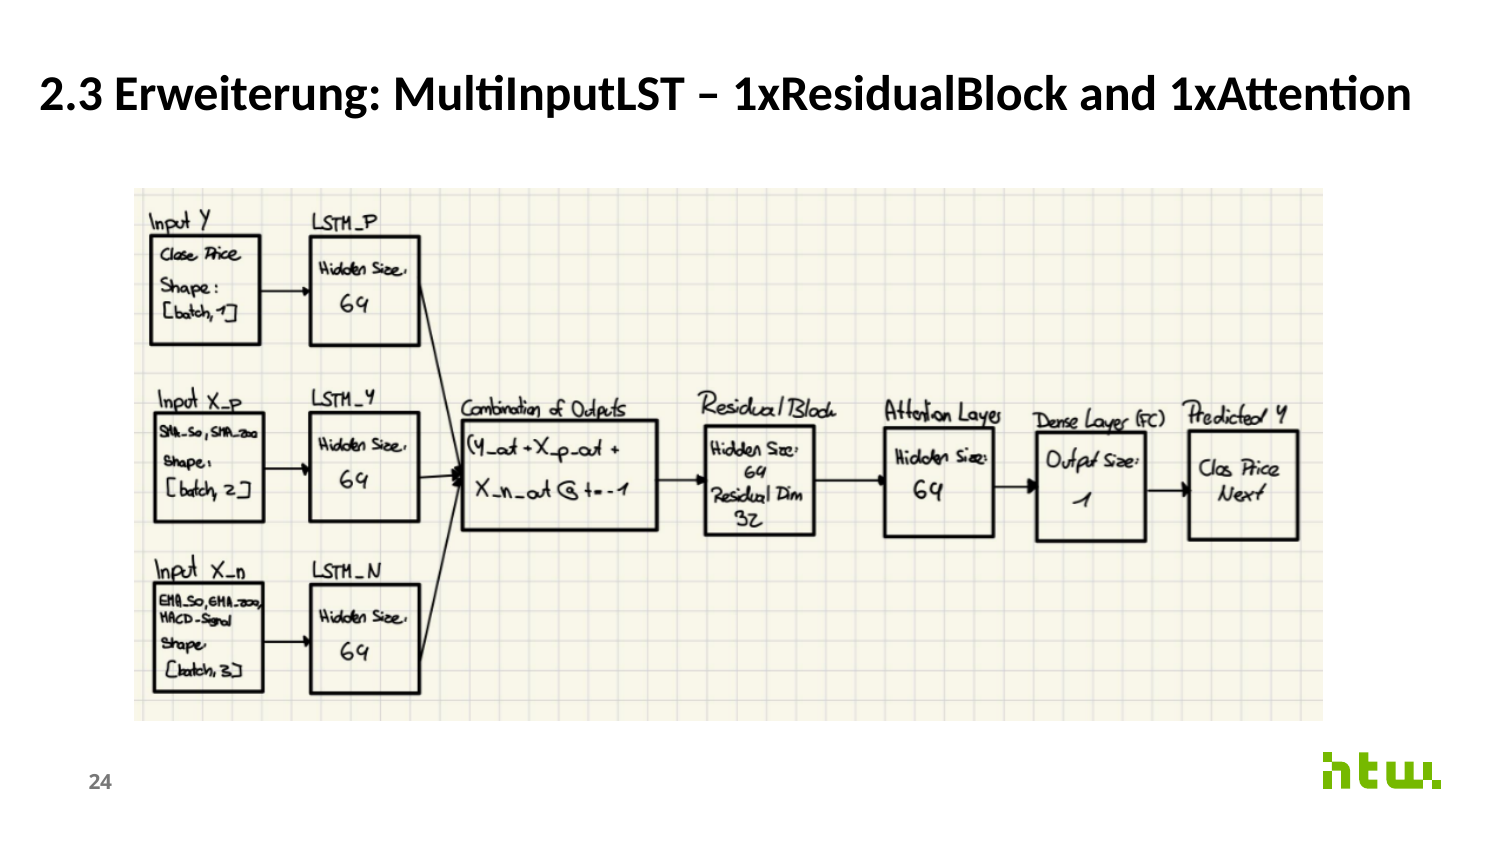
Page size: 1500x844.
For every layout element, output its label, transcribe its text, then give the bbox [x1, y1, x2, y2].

title 2.3 Erweiterung: MultiInputLST – 1xResidualBlock and 1xAttention [39, 50, 1500, 189]
picture [134, 188, 1323, 721]
slide_number 24 [88, 768, 373, 799]
